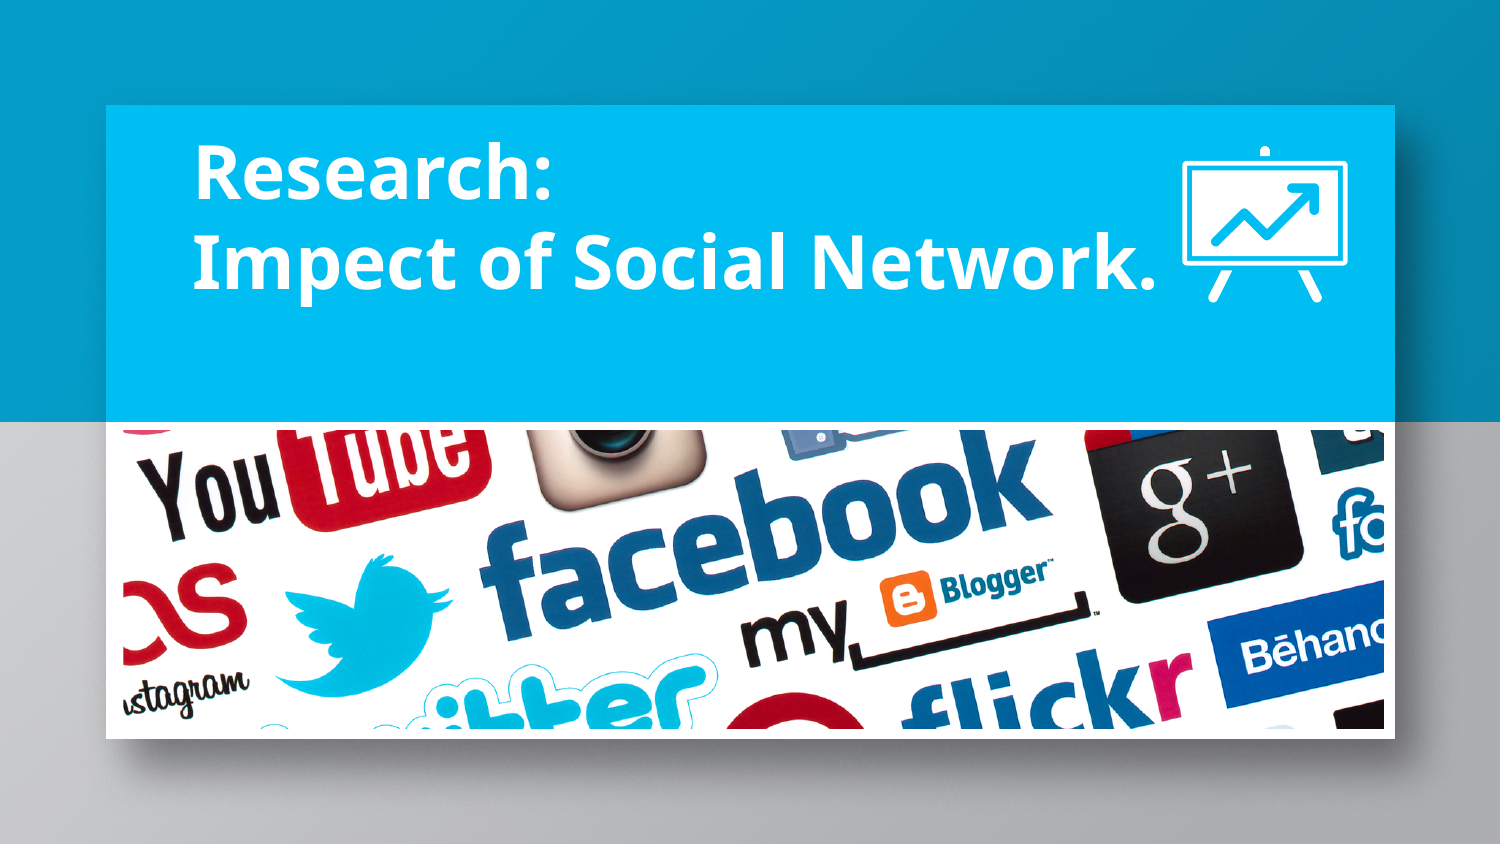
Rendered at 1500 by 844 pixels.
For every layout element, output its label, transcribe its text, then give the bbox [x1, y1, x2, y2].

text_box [1182, 145, 1348, 303]
picture [489, 143, 526, 198]
picture [199, 146, 239, 198]
picture [537, 188, 548, 198]
picture [449, 158, 480, 198]
picture [245, 158, 282, 198]
picture [0, 423, 1500, 844]
picture [289, 158, 319, 198]
picture [371, 158, 406, 198]
picture [537, 158, 548, 169]
picture [327, 158, 364, 198]
title Research: Impect of Social Network. [177, 198, 1304, 410]
picture [418, 158, 444, 198]
